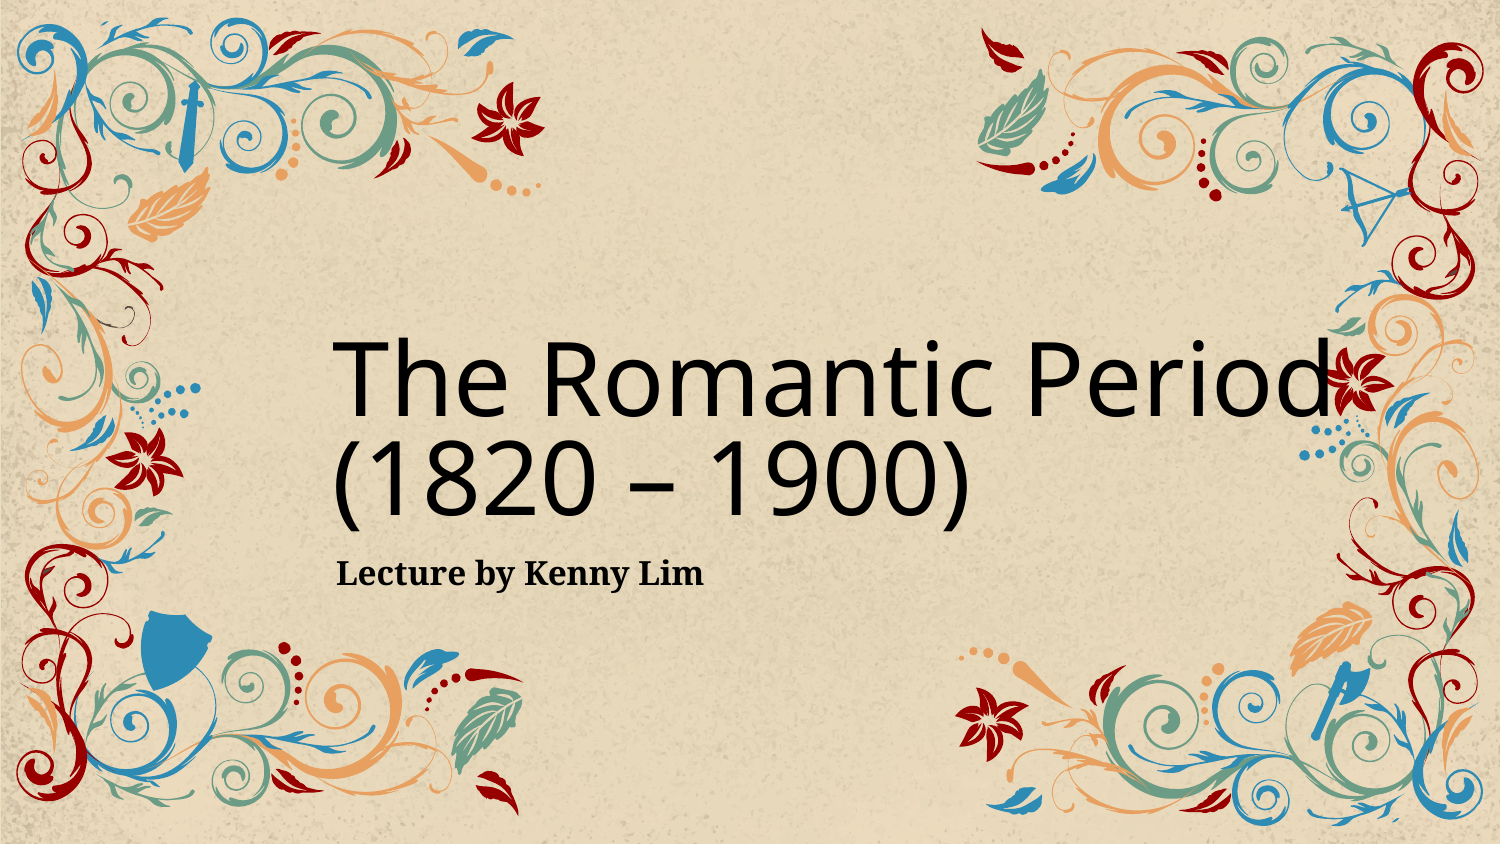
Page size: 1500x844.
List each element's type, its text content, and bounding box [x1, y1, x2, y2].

title The Romantic Period (1820 – 1900) [317, 330, 1357, 544]
subtitle Lecture by Kenny Lim [320, 548, 1360, 702]
